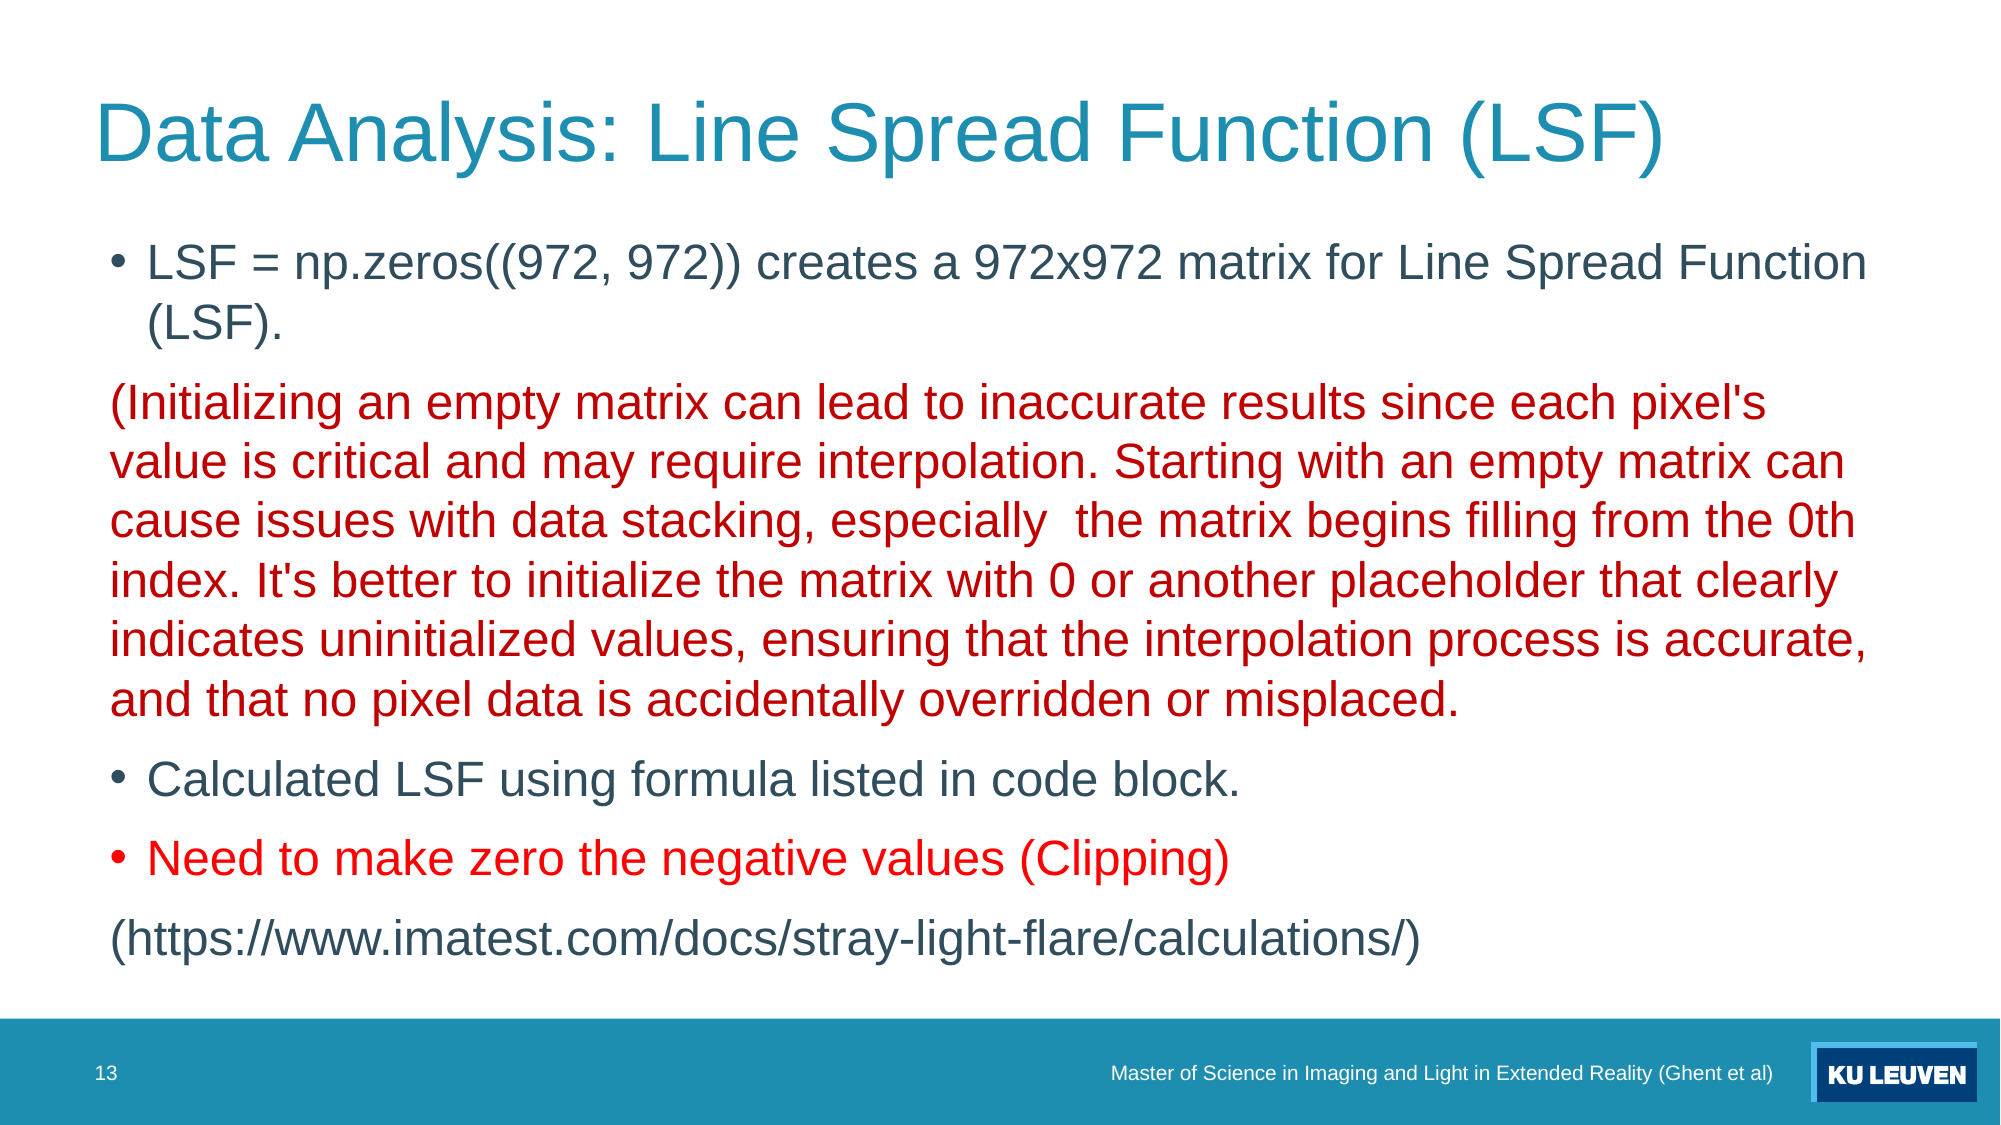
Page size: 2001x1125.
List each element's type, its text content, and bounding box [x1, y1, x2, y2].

list LSF = np.zeros((972, 972)) creates a 972x972 matrix for Line Spread Function (LSF). (Initializing an empty matrix can lead to inaccurate results since each pixel's value is critical and may require interpolation. Starting with an empty matrix can cause issues with data stacking, especially the matrix begins filling from the 0th index. It's better to initialize the matrix with 0 or another placeholder that clearly indicates uninitialized values, ensuring that the interpolation process is accurate, and that no pixel data is accidentally overridden or misplaced. Calculated LSF using formula listed in code block. Need to make zero the negative values (Clipping) (https://www.imatest.com/docs/stray-light-flare/calculations/) [94, 223, 1906, 975]
picture [1811, 1042, 1977, 1102]
slide_number 13 [94, 1018, 201, 1125]
footer Master of Science in Imaging and Light in Extended Reality (Ghent et al) [989, 1018, 1809, 1125]
title Data Analysis: Line Spread Function (LSF) [94, 33, 1906, 223]
